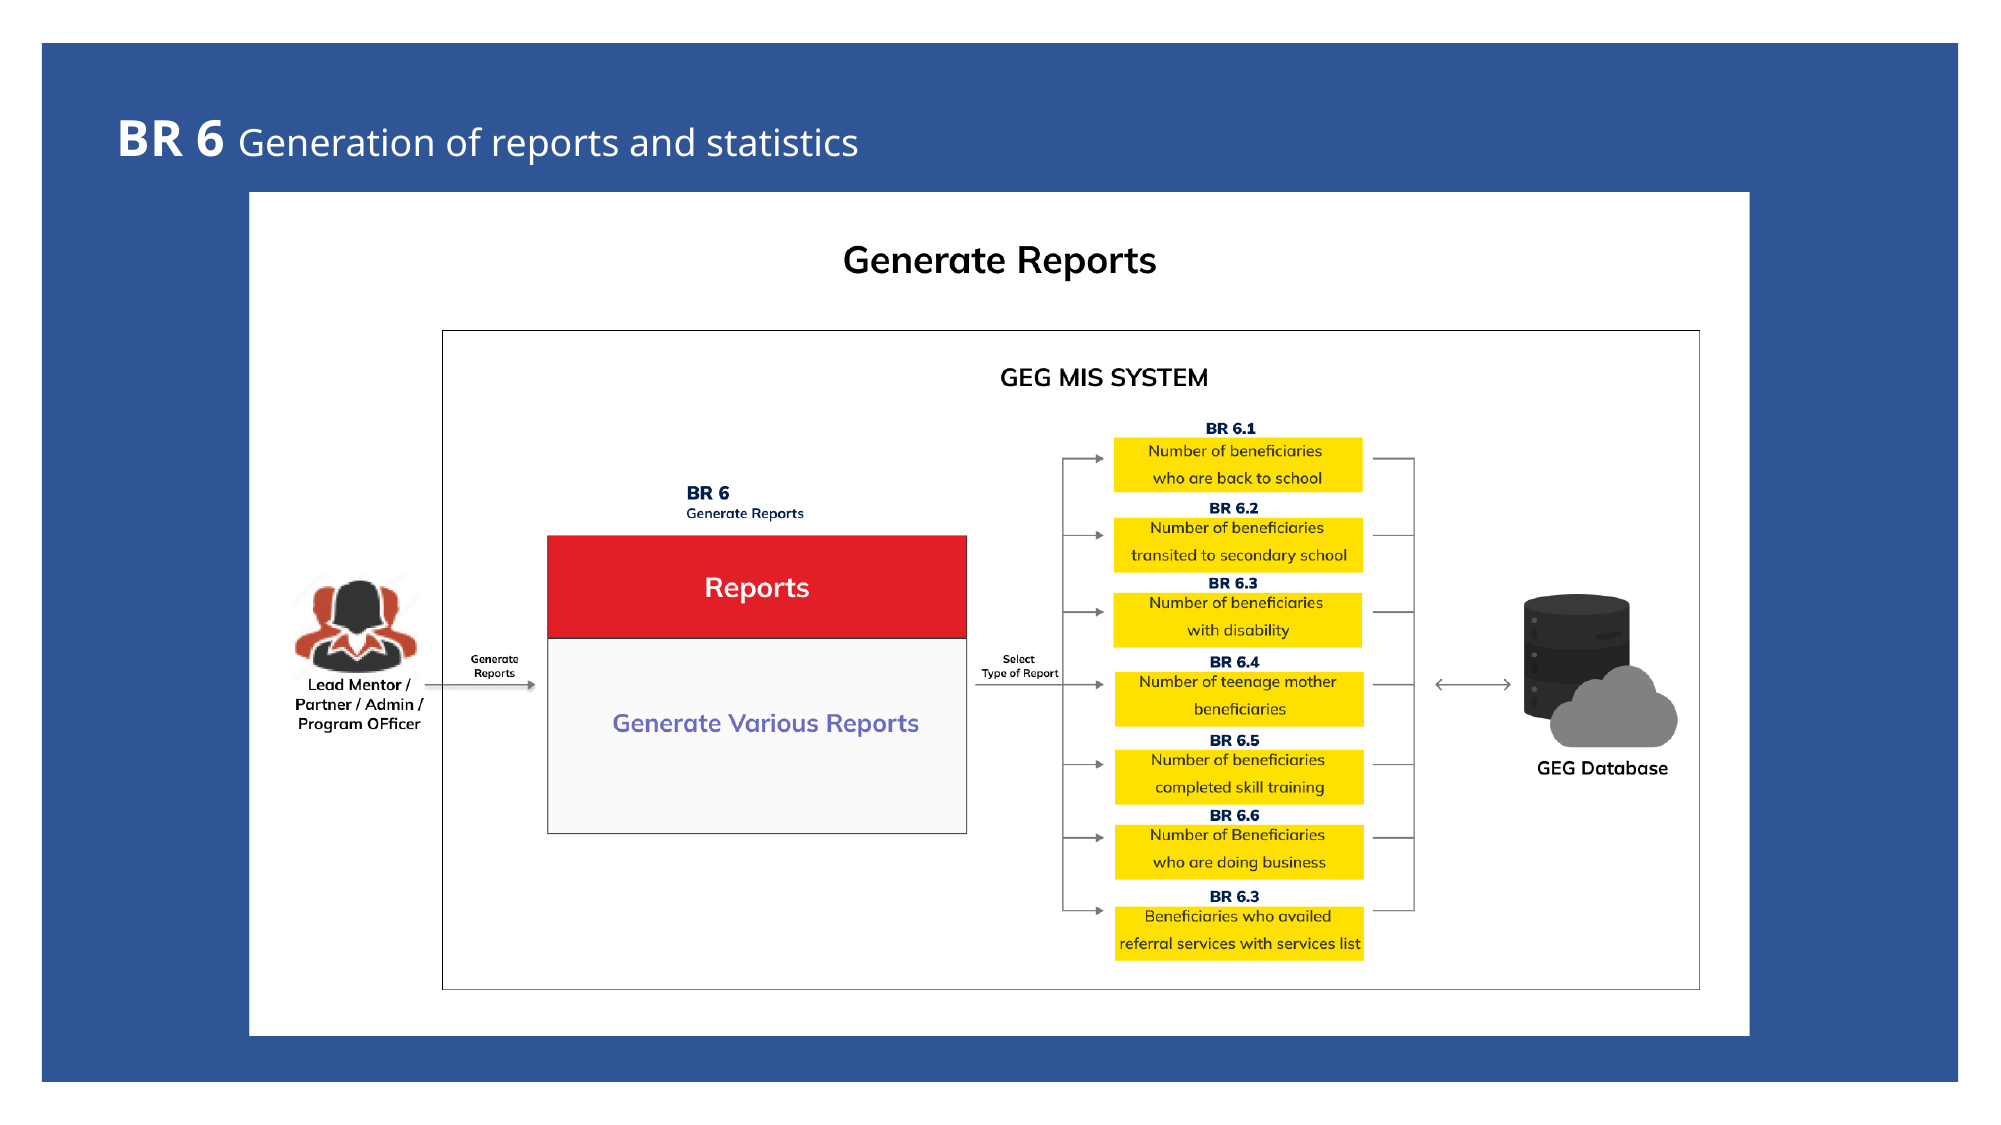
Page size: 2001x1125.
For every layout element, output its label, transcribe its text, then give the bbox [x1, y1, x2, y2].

text_box BR 6 Generation of reports and statistics [102, 99, 1887, 175]
picture [249, 192, 1750, 1036]
